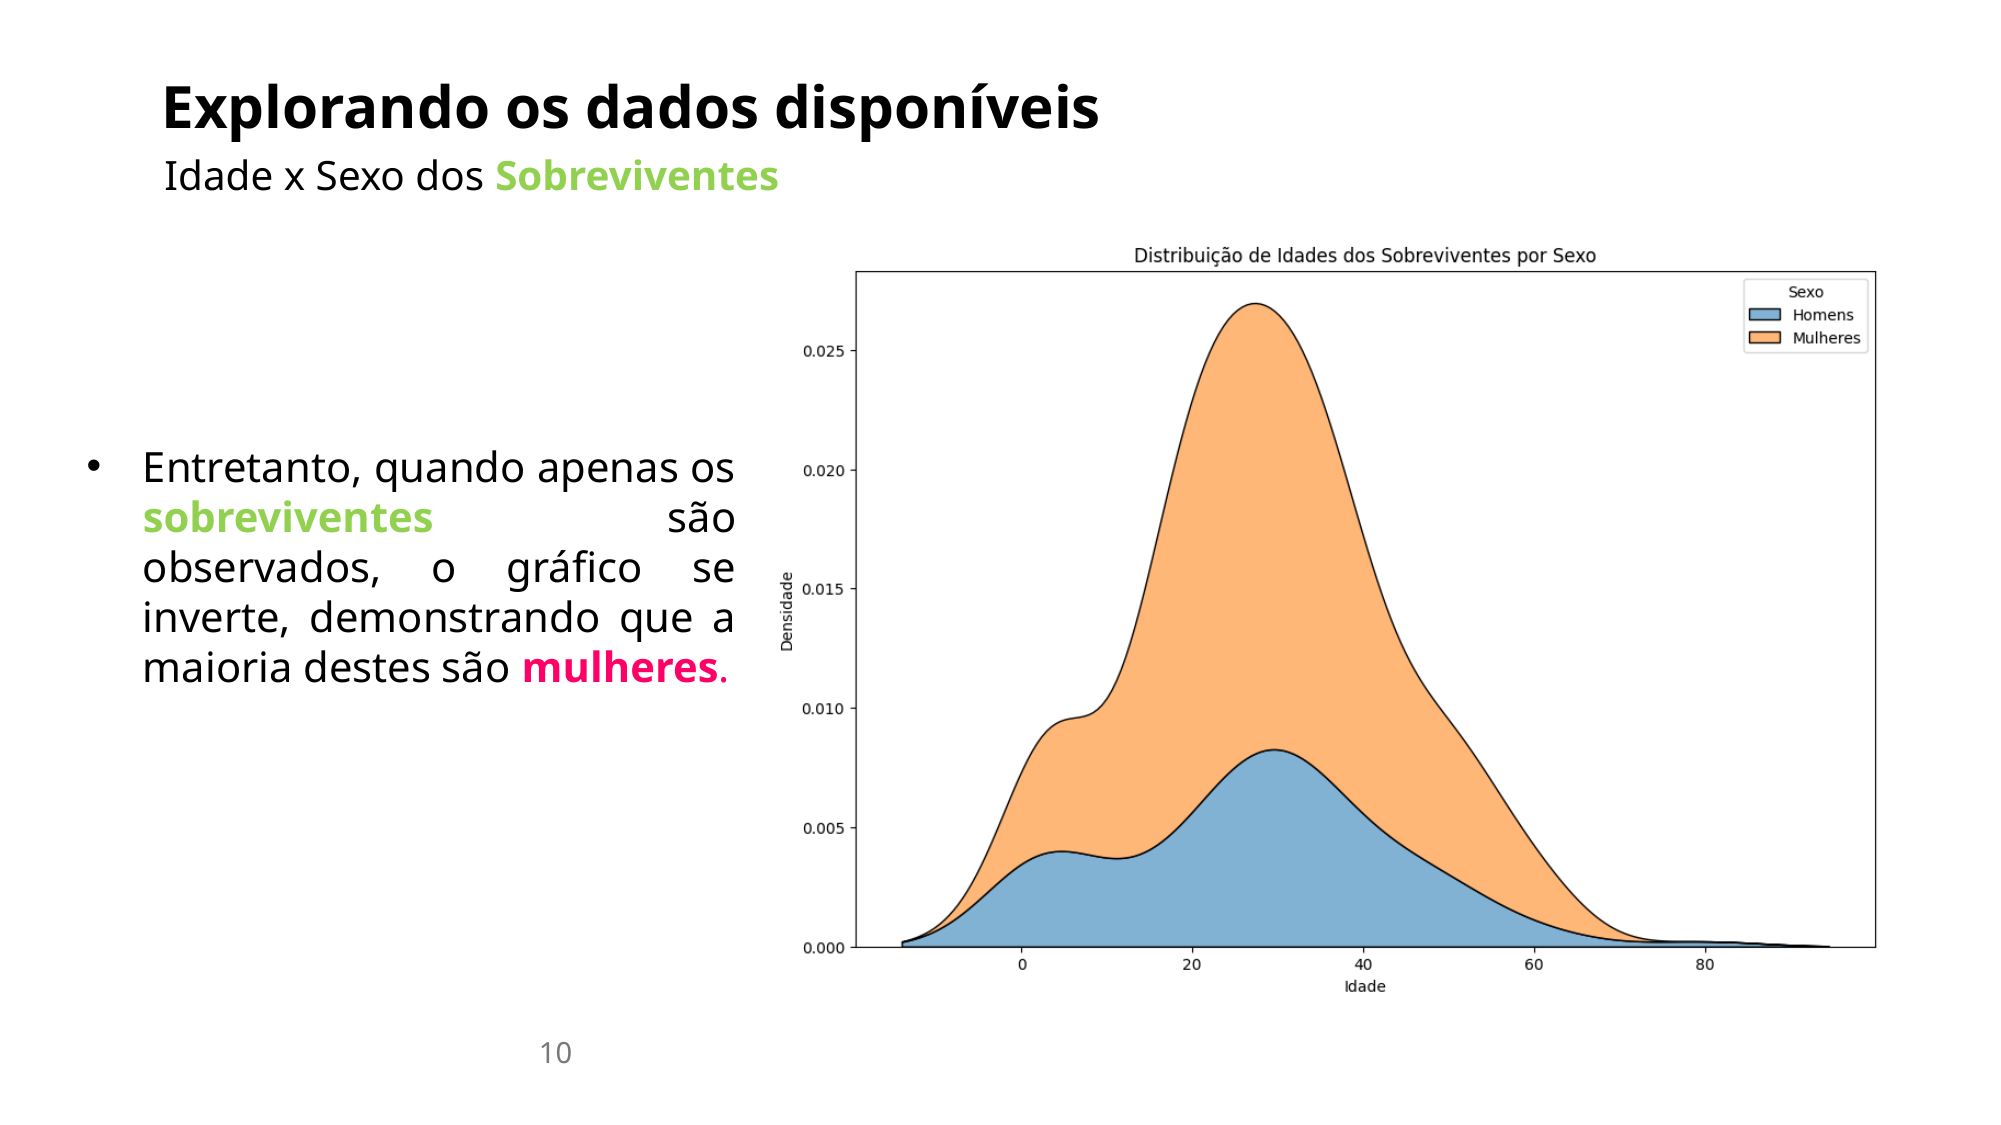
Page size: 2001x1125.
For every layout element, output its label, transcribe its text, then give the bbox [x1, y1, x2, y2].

list Entretanto, quando apenas os sobreviventes são observados, o gráfico se inverte, demonstrando que a maioria destes são mulheres. [71, 432, 752, 809]
text_box Idade x Sexo dos Sobreviventes [149, 142, 1065, 207]
title Explorando os dados disponíveis [146, 0, 1854, 150]
picture [768, 236, 1885, 1006]
slide_number 10 [149, 1024, 588, 1085]
